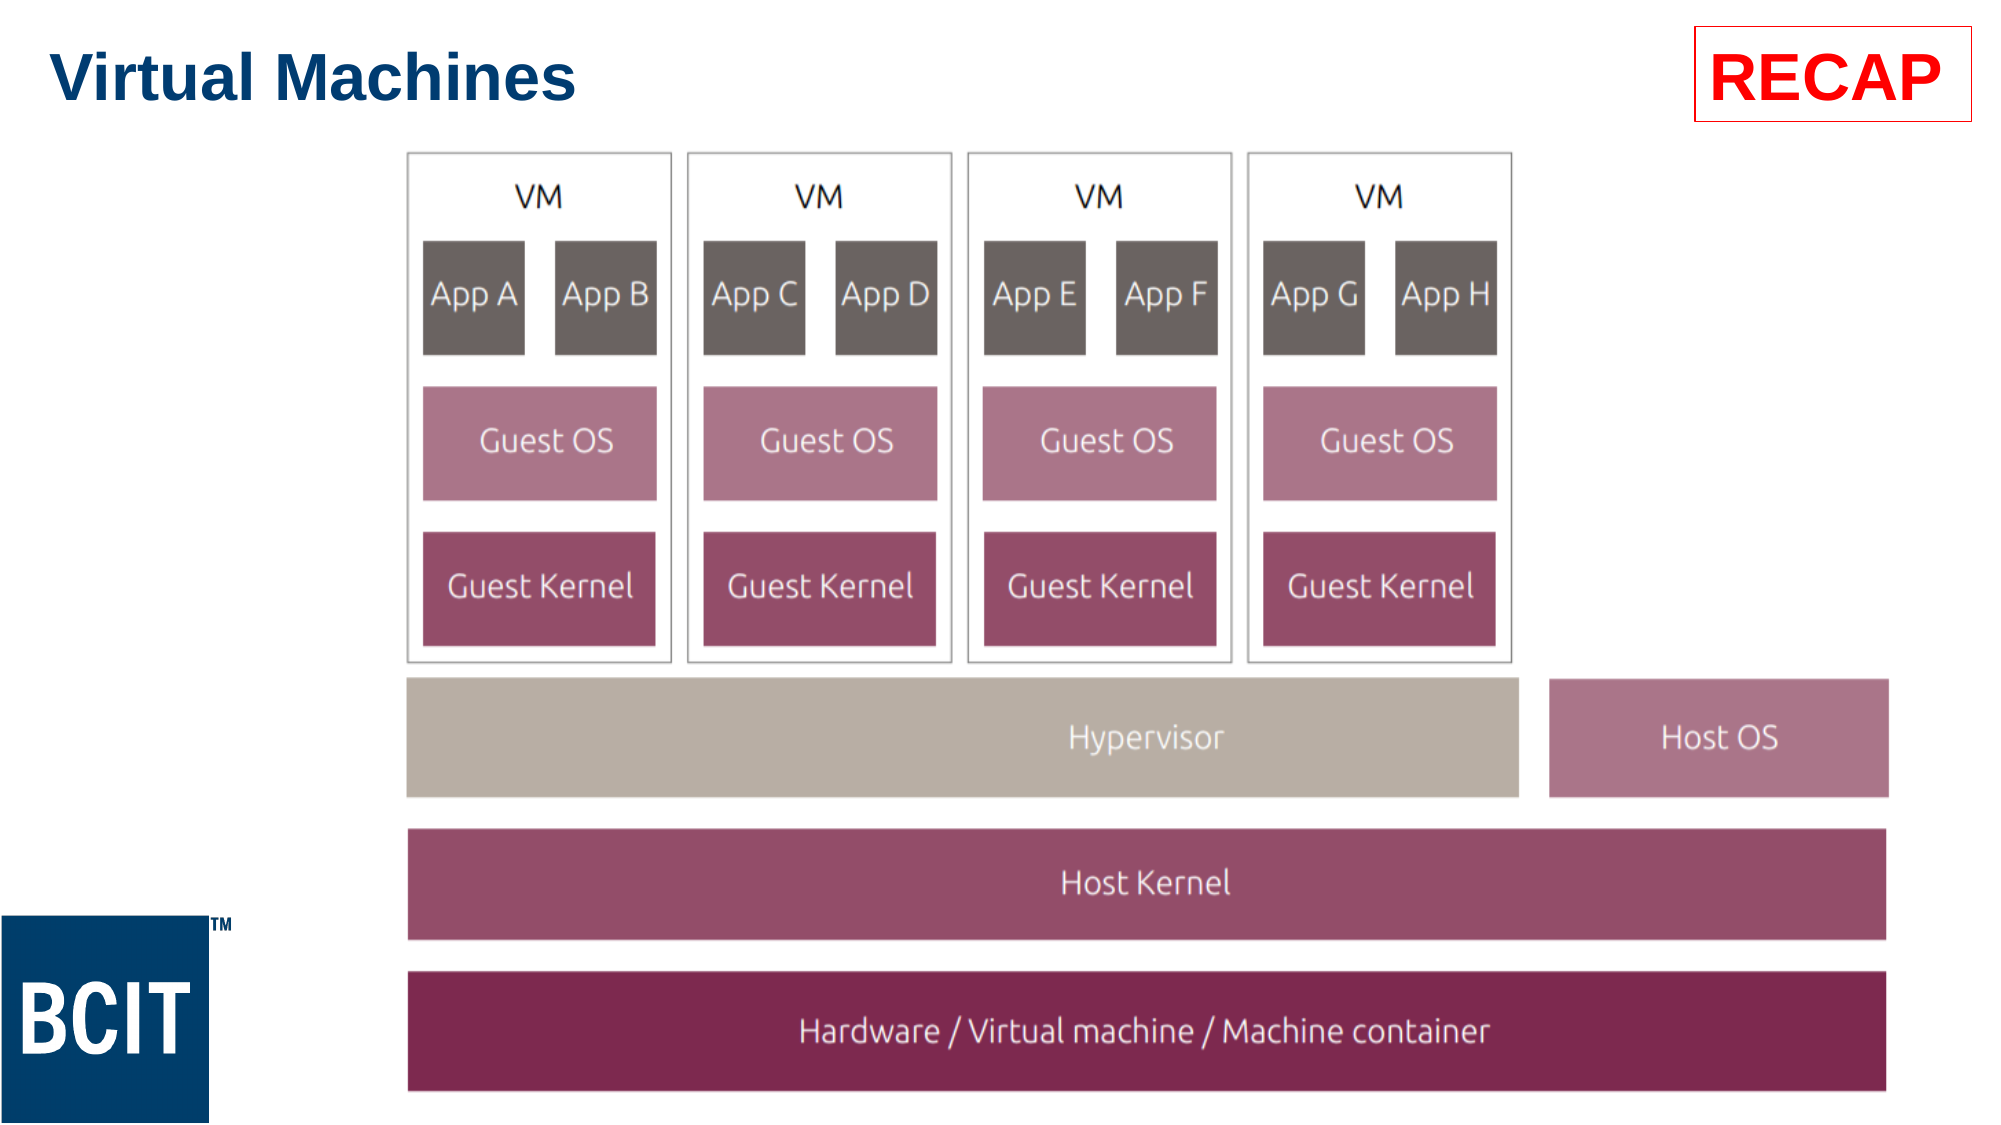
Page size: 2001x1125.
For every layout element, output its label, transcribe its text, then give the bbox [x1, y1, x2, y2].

picture [371, 106, 1941, 1121]
text_box Virtual Machines [34, 26, 1302, 122]
text_box RECAP [1694, 26, 1972, 122]
picture [0, 913, 233, 1125]
